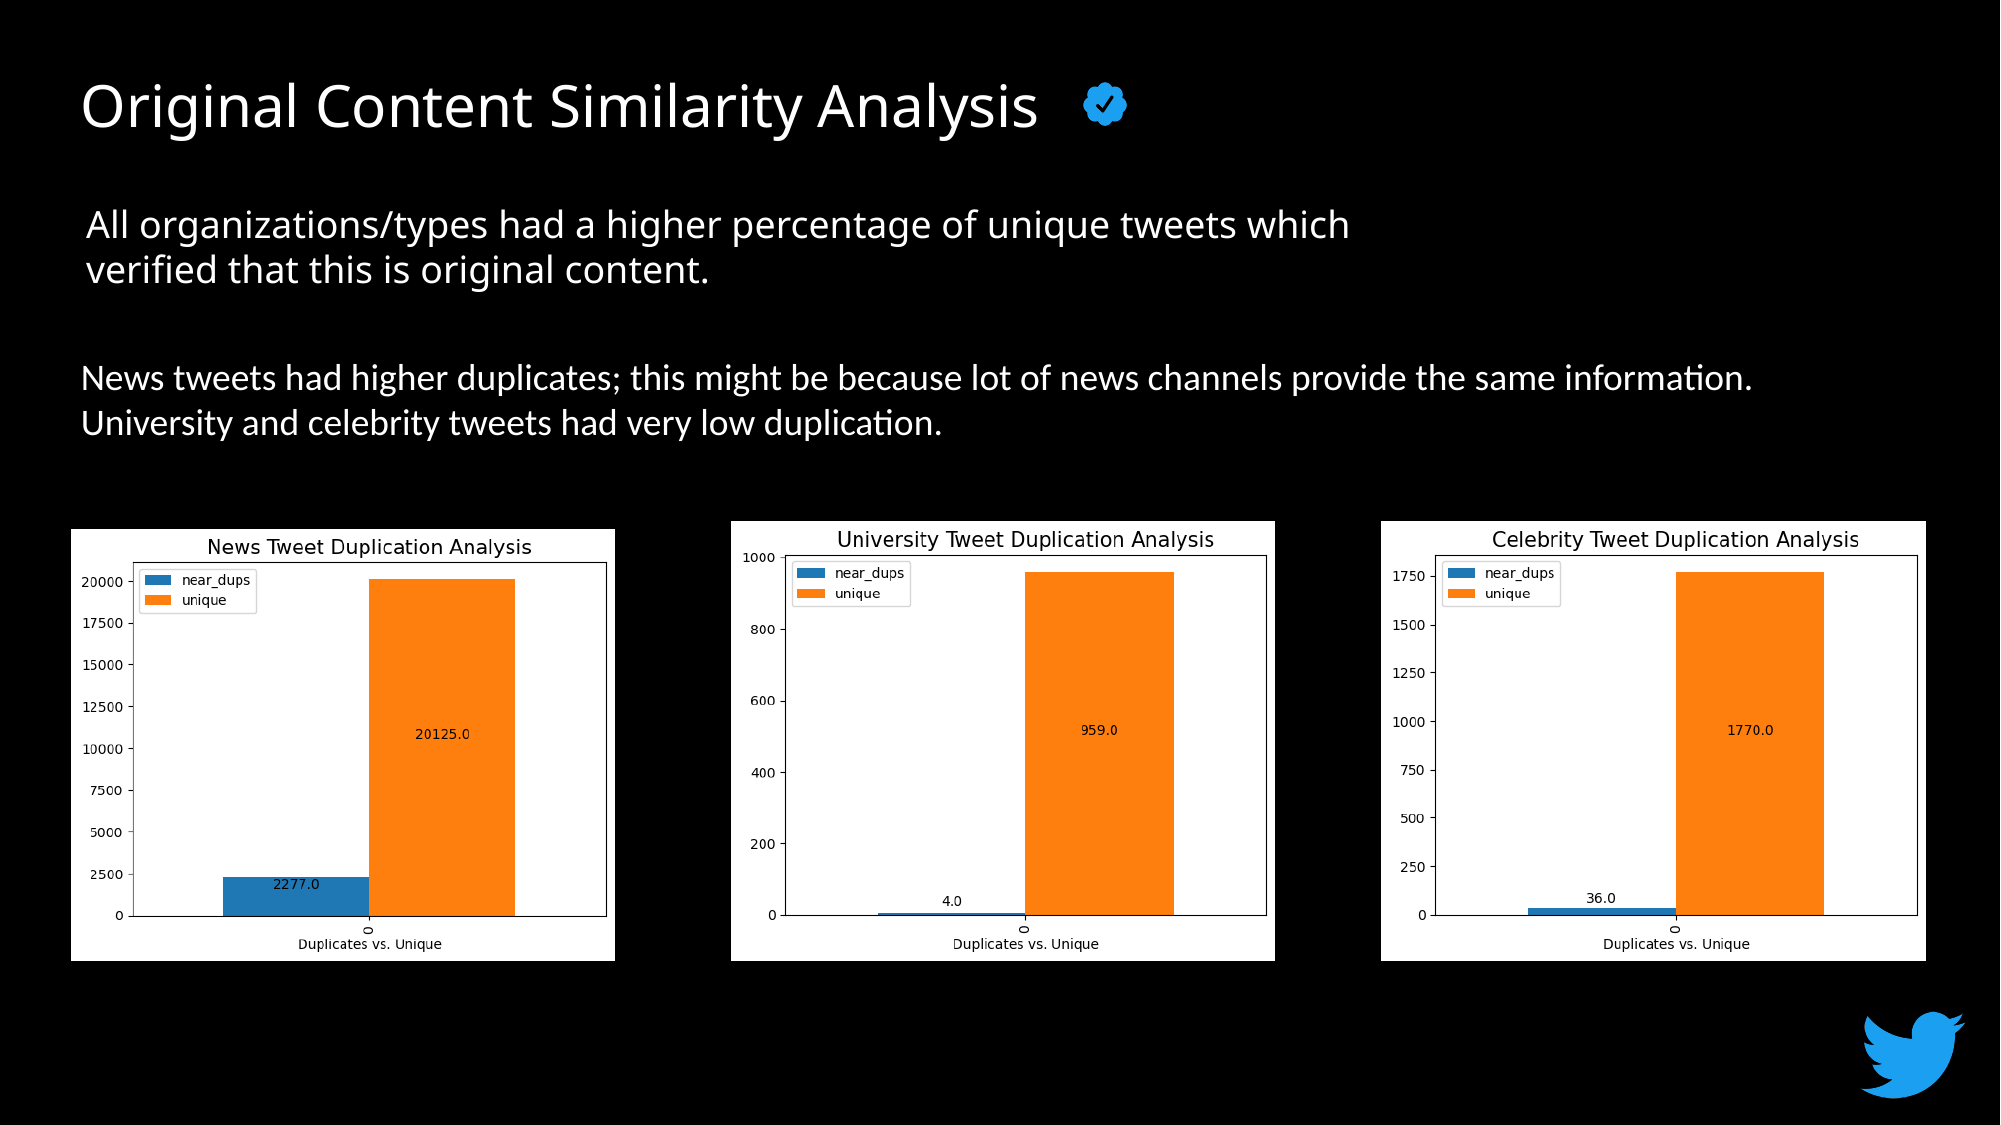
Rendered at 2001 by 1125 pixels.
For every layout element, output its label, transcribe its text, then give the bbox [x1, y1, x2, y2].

text_box Original Content Similarity Analysis [66, 61, 1220, 147]
picture [1856, 1004, 1970, 1106]
picture [731, 521, 1275, 961]
picture [1381, 521, 1926, 961]
picture [71, 529, 615, 961]
text_box News tweets had higher duplicates; this might be because lot of news channels provide the same information. University and celebrity tweets had very low duplication. [66, 345, 1844, 451]
text_box All organizations/types had a higher percentage of unique tweets which verified that this is original content. [71, 193, 1414, 299]
picture [1080, 79, 1130, 129]
